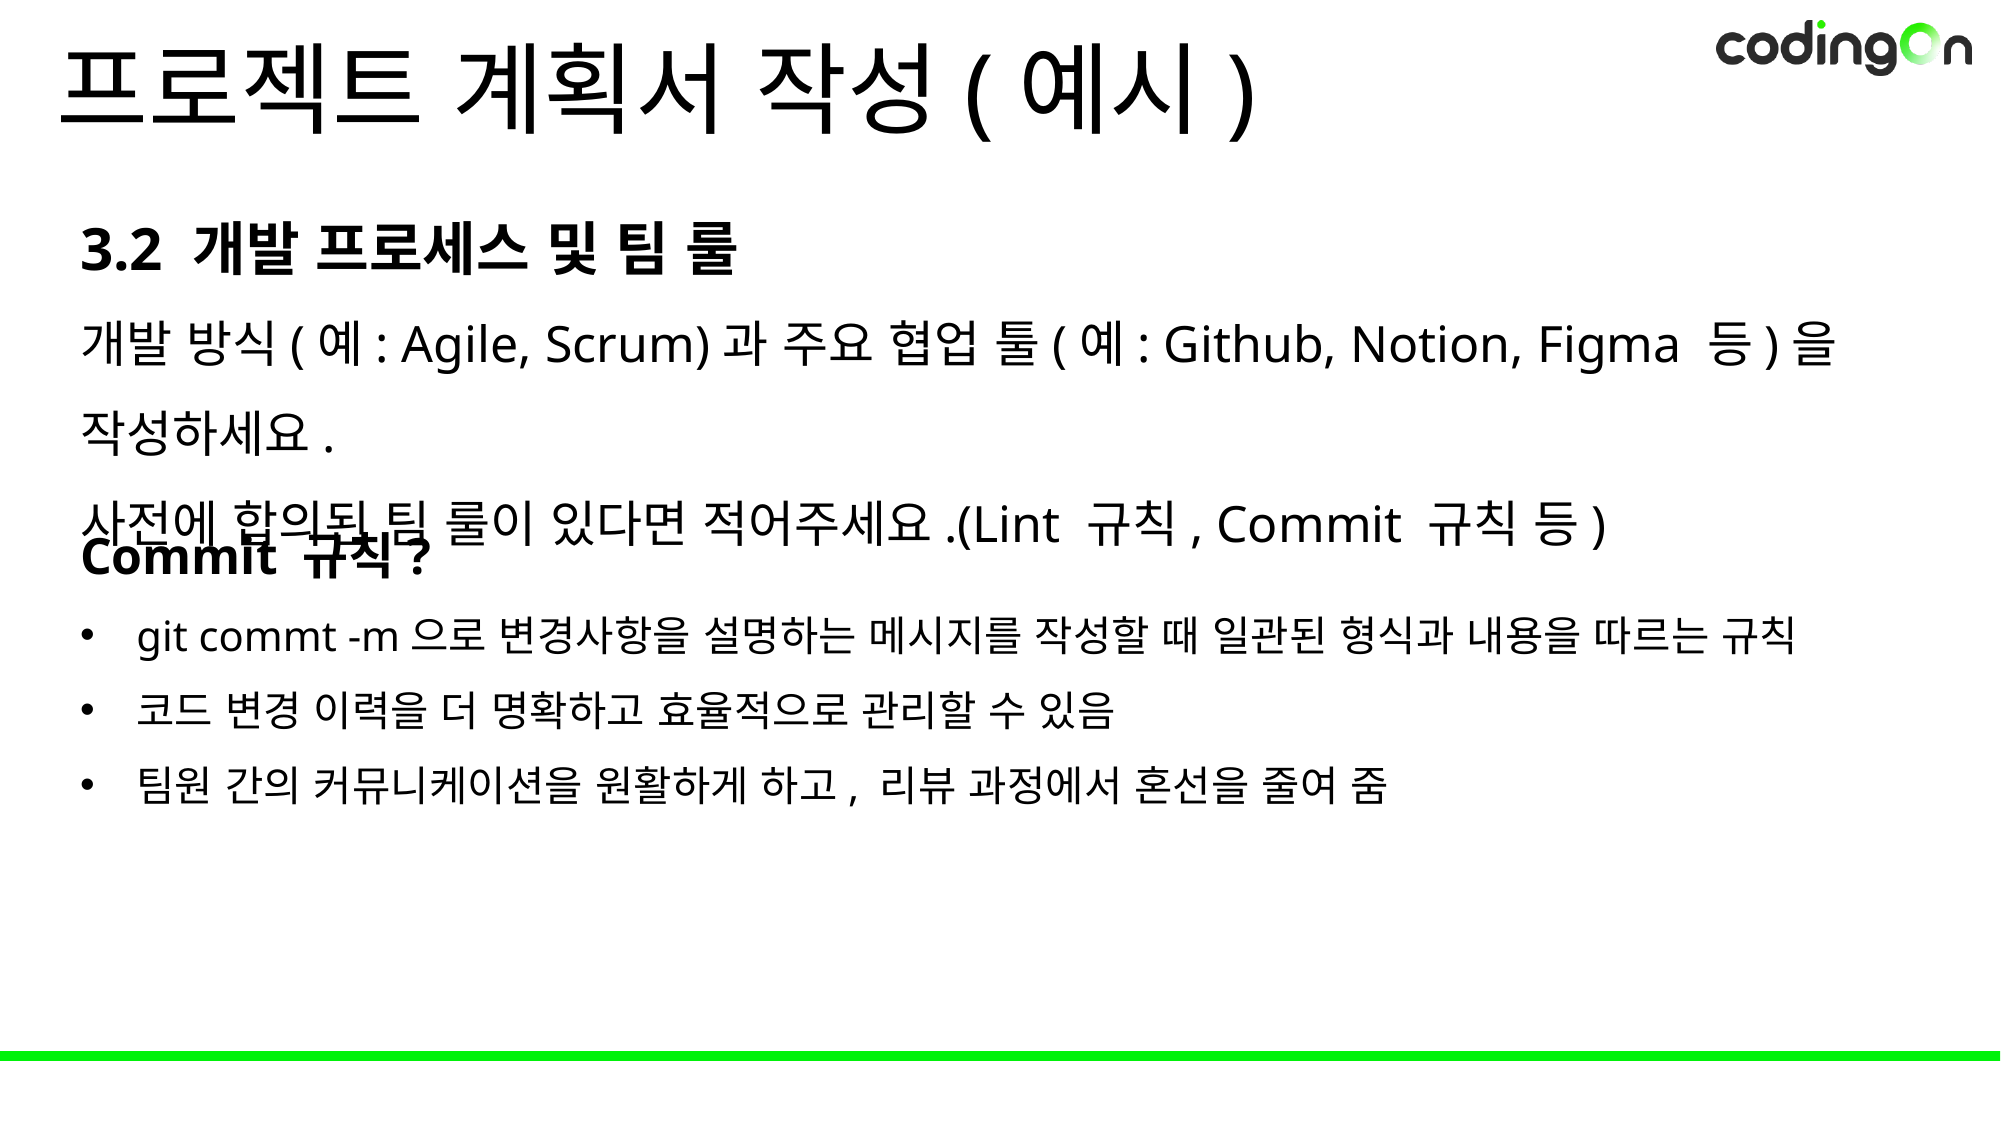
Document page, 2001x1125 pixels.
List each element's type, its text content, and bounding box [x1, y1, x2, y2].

text_box 3.2 개발 프로세스 및 팀 룰 개발 방식(예: Agile, Scrum)과 주요 협업 툴(예: Github, Notion, Figma 등)을 작성하세요. 사전에 합의된 팀 룰이 있다면 적어주세요.(Lint 규칙, Commit 규칙 등) [65, 169, 1935, 486]
title 프로젝트 계획서 작성(예시) [41, 0, 1767, 188]
picture [1767, 20, 1972, 76]
text_box Commit 규칙? git commt -m으로 변경사항을 설명하는 메시지를 작성할 때 일관된 형식과 내용을 따르는 규칙 코드 변경 이력을 더 명확하고 효율적으로 관리할 수 있음 팀원 간의 커뮤니케이션을 원활하게 하고, 리뷰 과정에서 혼선을 줄여 줌 [65, 486, 1935, 817]
